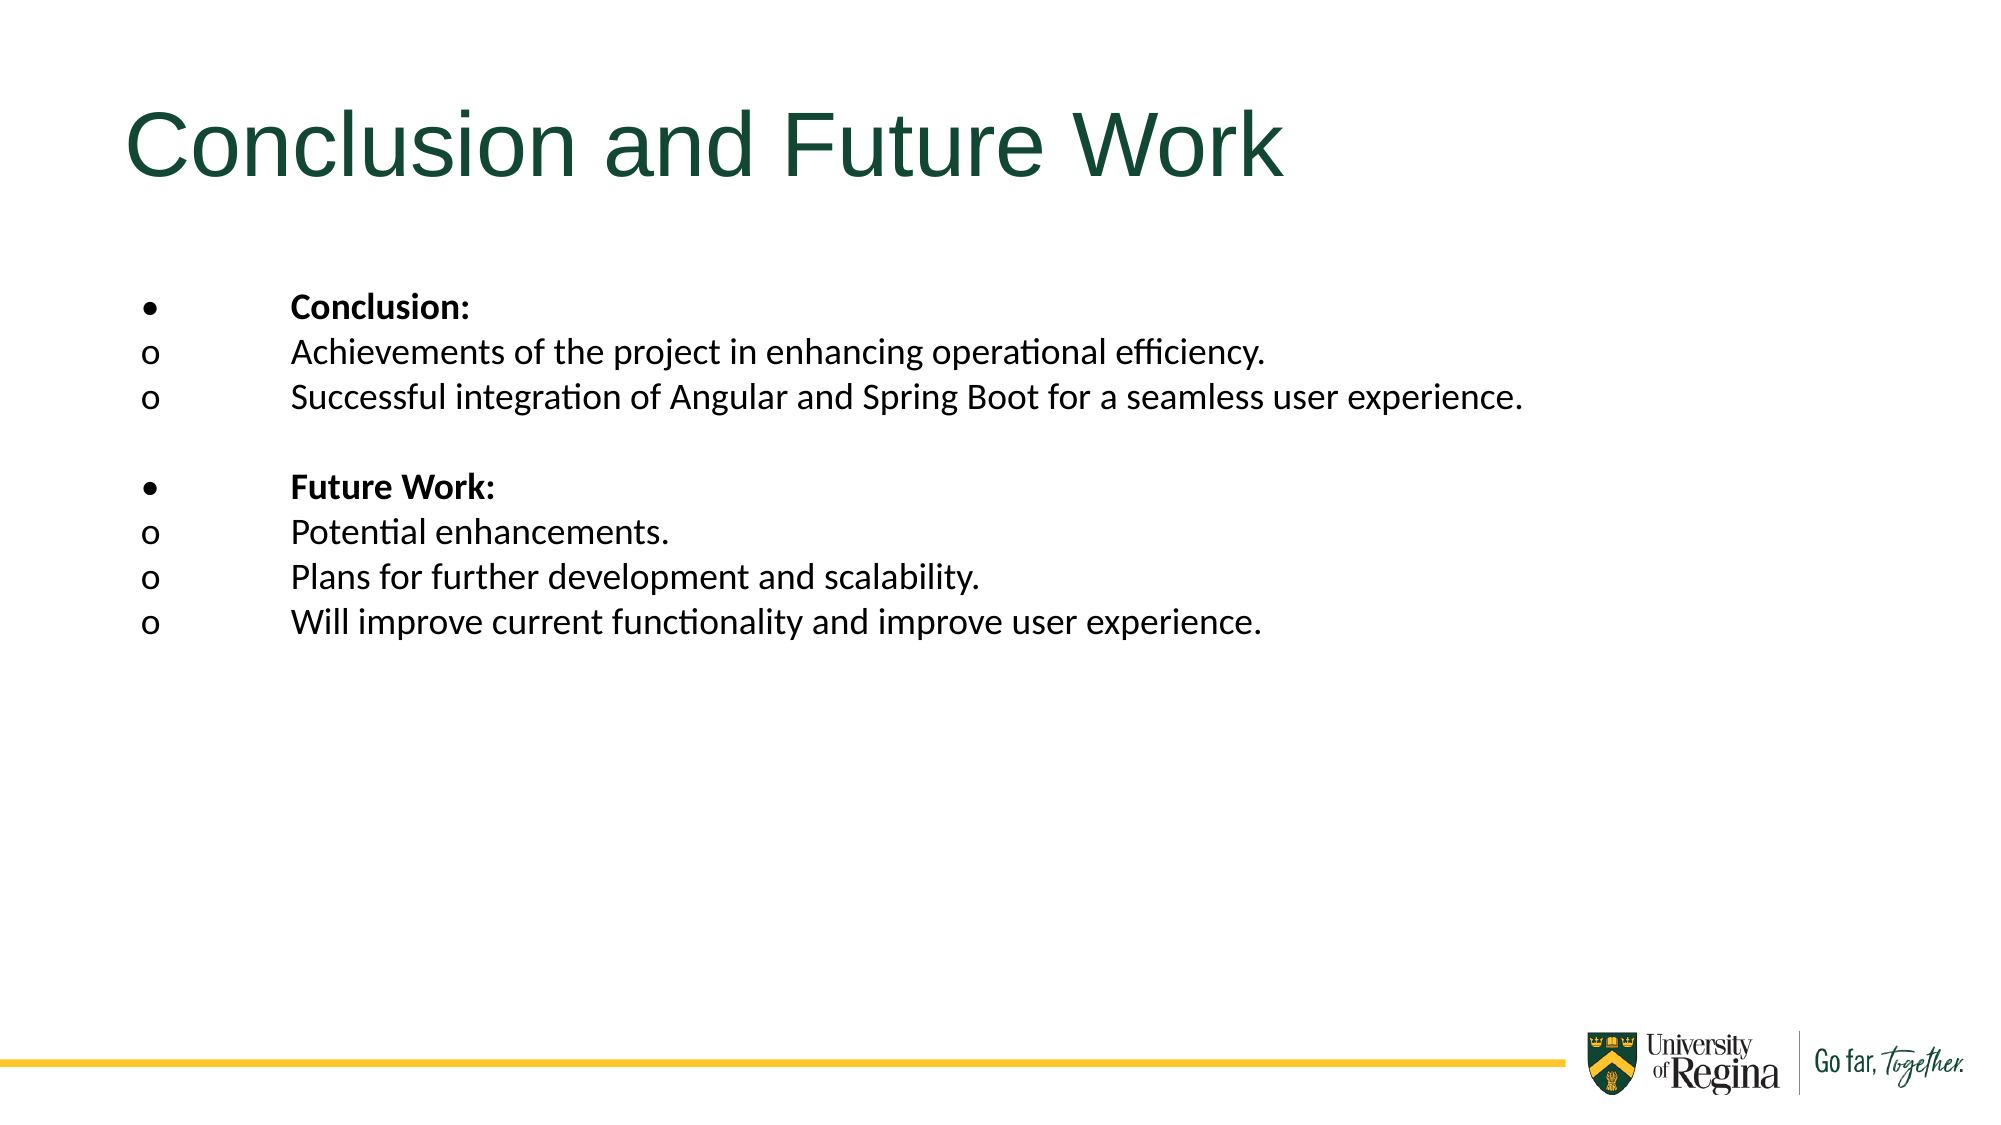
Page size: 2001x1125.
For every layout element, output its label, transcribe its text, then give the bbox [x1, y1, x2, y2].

list Conclusion and Future Work [109, 89, 1891, 213]
text_box • Conclusion: o Achievements of the project in enhancing operational efficiency. o Successful integration of Angular and Spring Boot for a seamless user experience. • Future Work: o Potential enhancements. o Plans for further development and scalability. o Will improve current functionality and improve user experience. [126, 274, 1837, 649]
text_box [109, 234, 1871, 991]
